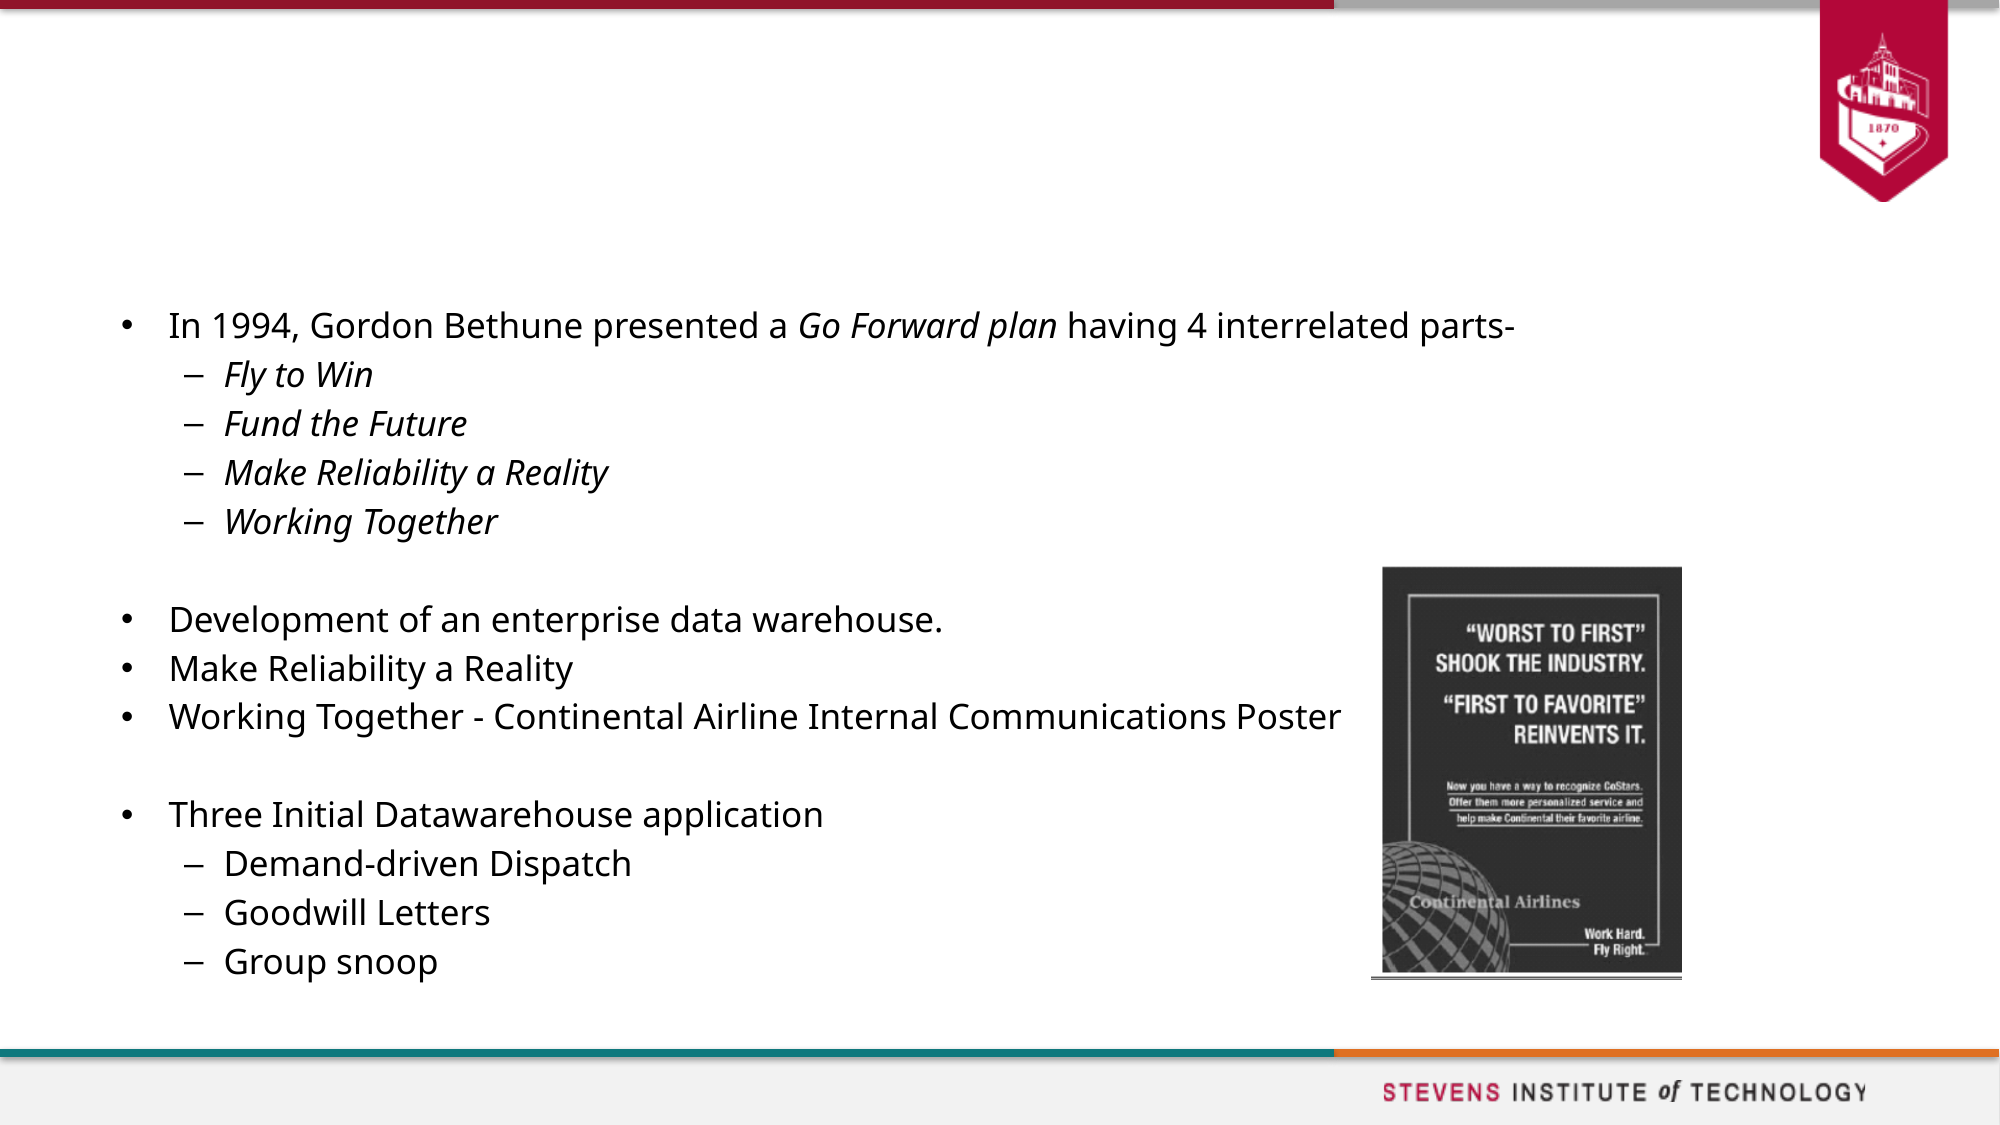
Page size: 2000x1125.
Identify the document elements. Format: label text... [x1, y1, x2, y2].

picture [1370, 562, 1682, 984]
list In 1994, Gordon Bethune presented a Go Forward plan having 4 interrelated parts- Fly to Win Fund the Future Make Reliability a Reality Working Together Development of an enterprise data warehouse. Make Reliability a Reality Working Together - Continental Airline Internal Communications Poster Three Initial Datawarehouse application Demand-driven Dispatch Goodwill Letters Group snoop [106, 277, 1877, 992]
